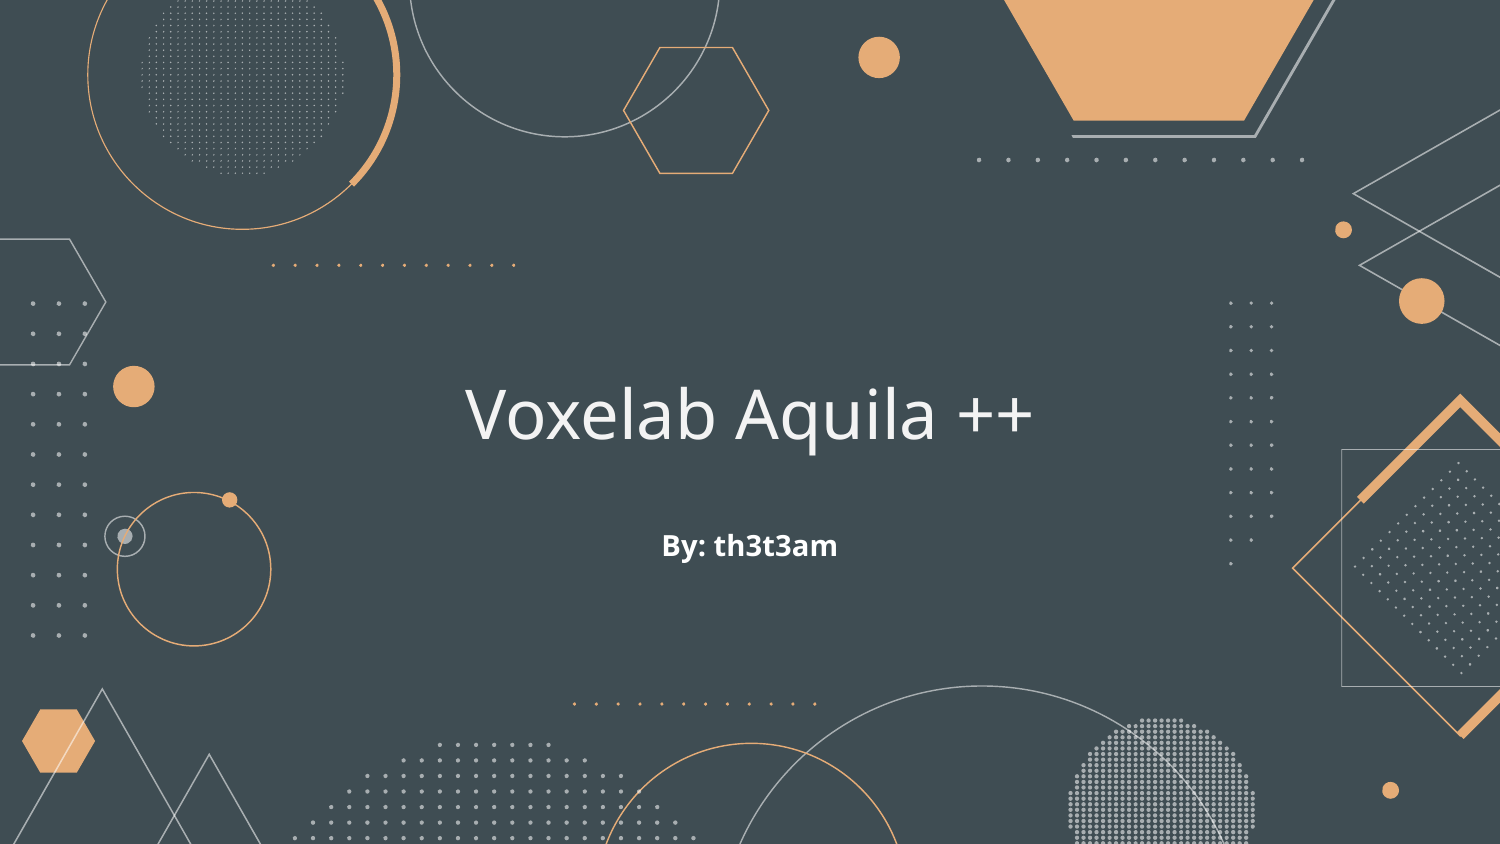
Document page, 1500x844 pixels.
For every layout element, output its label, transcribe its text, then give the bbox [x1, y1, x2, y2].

subtitle By: th3t3am [408, 512, 1092, 580]
title Voxelab Aquila ++ [396, 243, 1104, 580]
